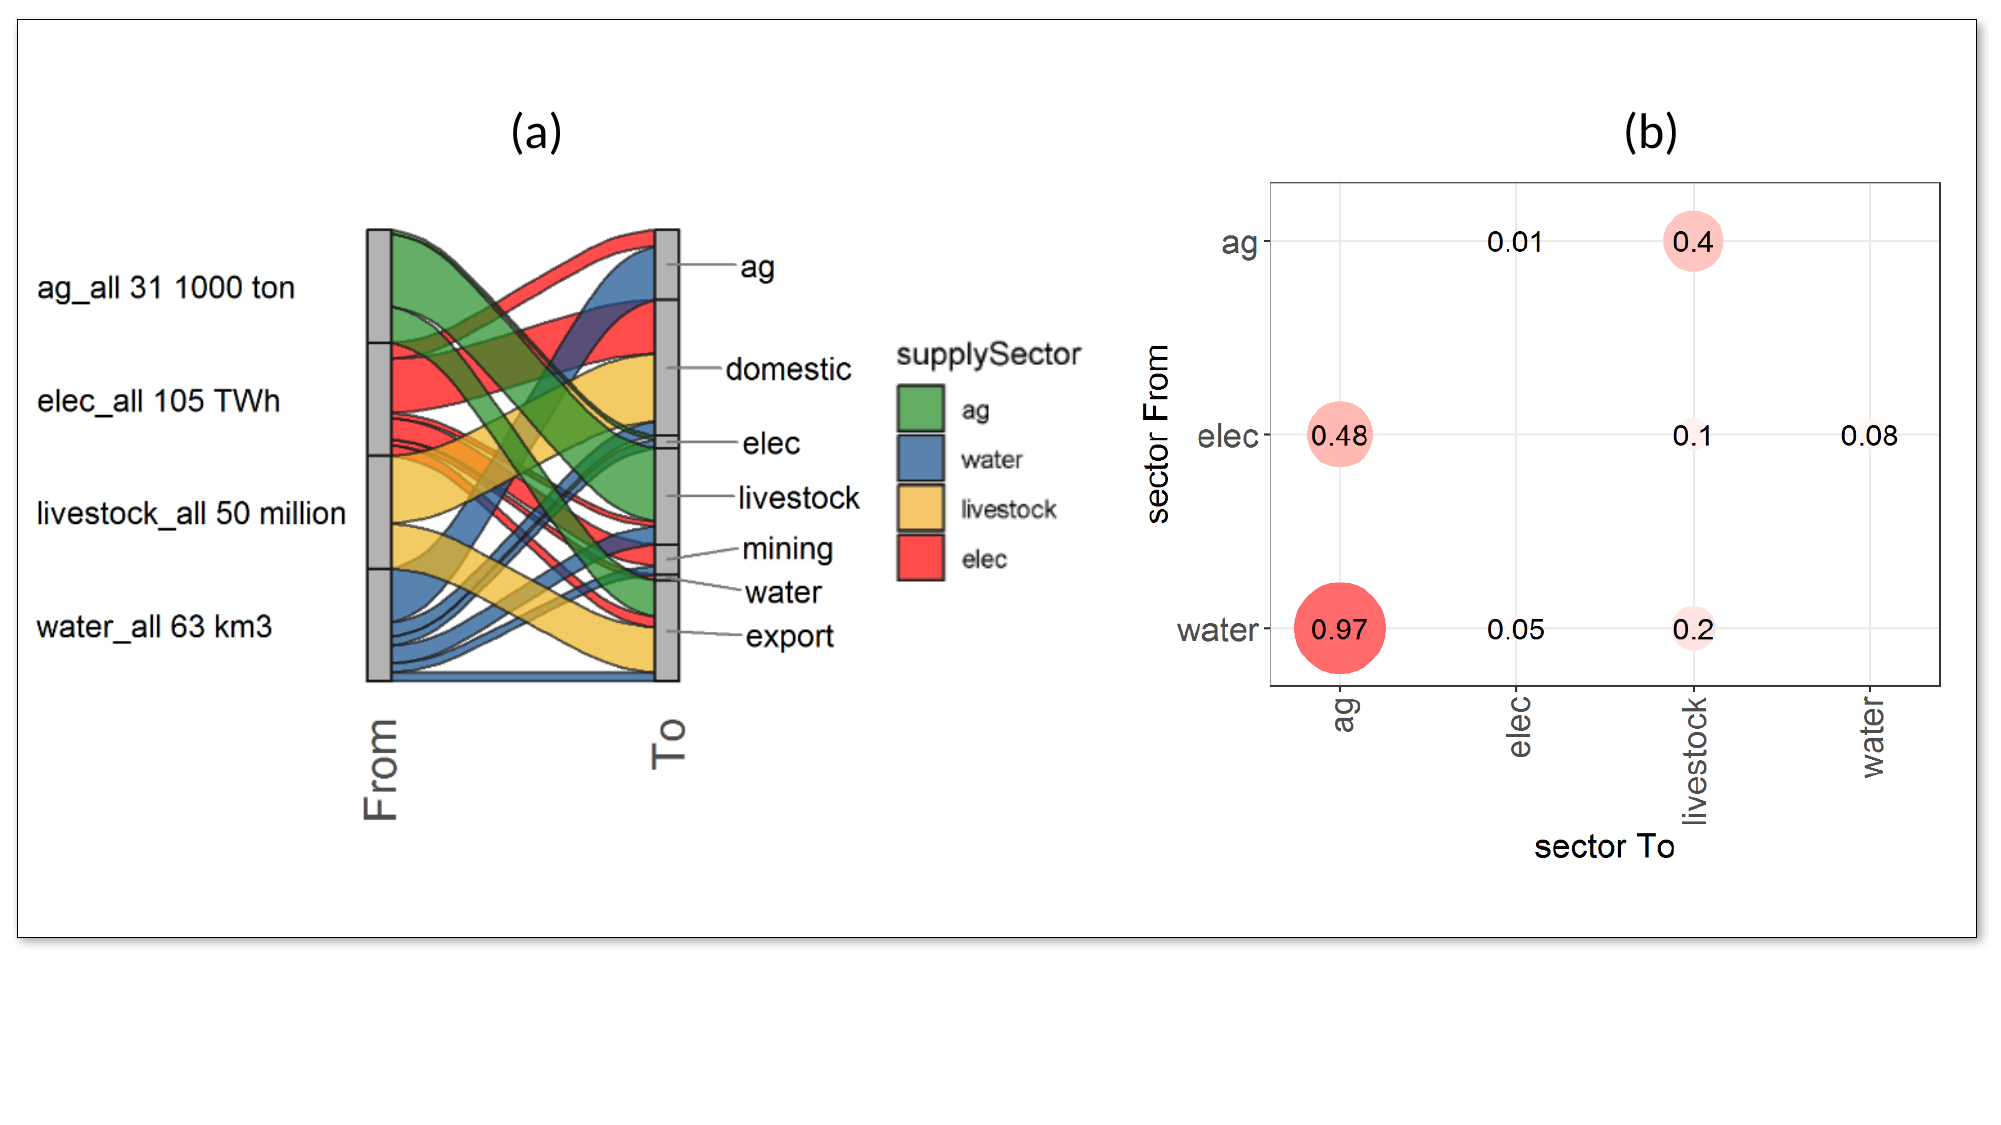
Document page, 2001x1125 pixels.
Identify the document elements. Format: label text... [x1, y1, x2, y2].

text_box (a) [240, 102, 833, 156]
picture [883, 316, 1089, 596]
picture [1128, 177, 1958, 869]
text_box (b) [1325, 102, 1978, 156]
text_box [17, 18, 1977, 938]
picture [26, 217, 874, 829]
